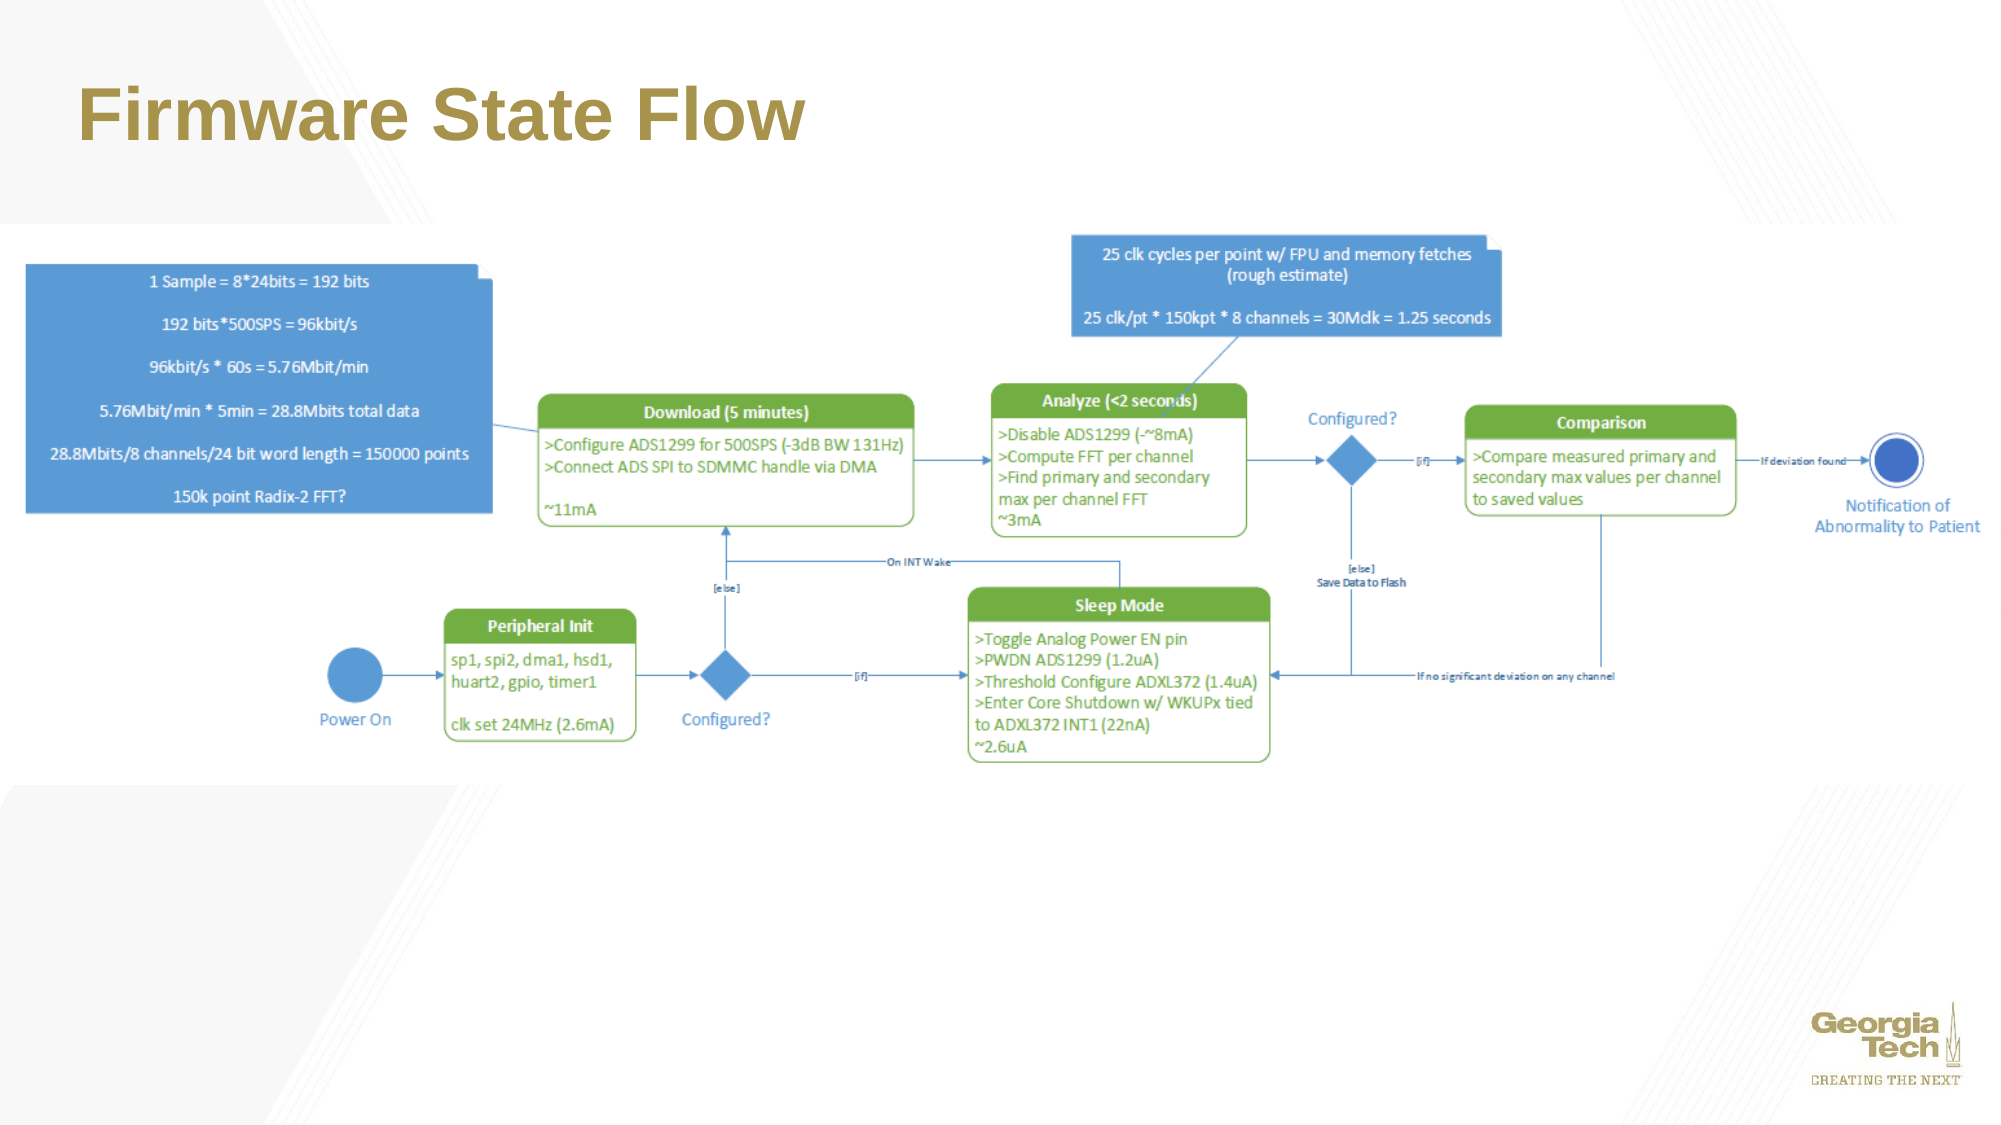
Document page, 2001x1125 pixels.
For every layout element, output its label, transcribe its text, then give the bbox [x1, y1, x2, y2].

picture [0, 0, 2001, 1125]
title Firmware State Flow [62, 32, 1938, 200]
